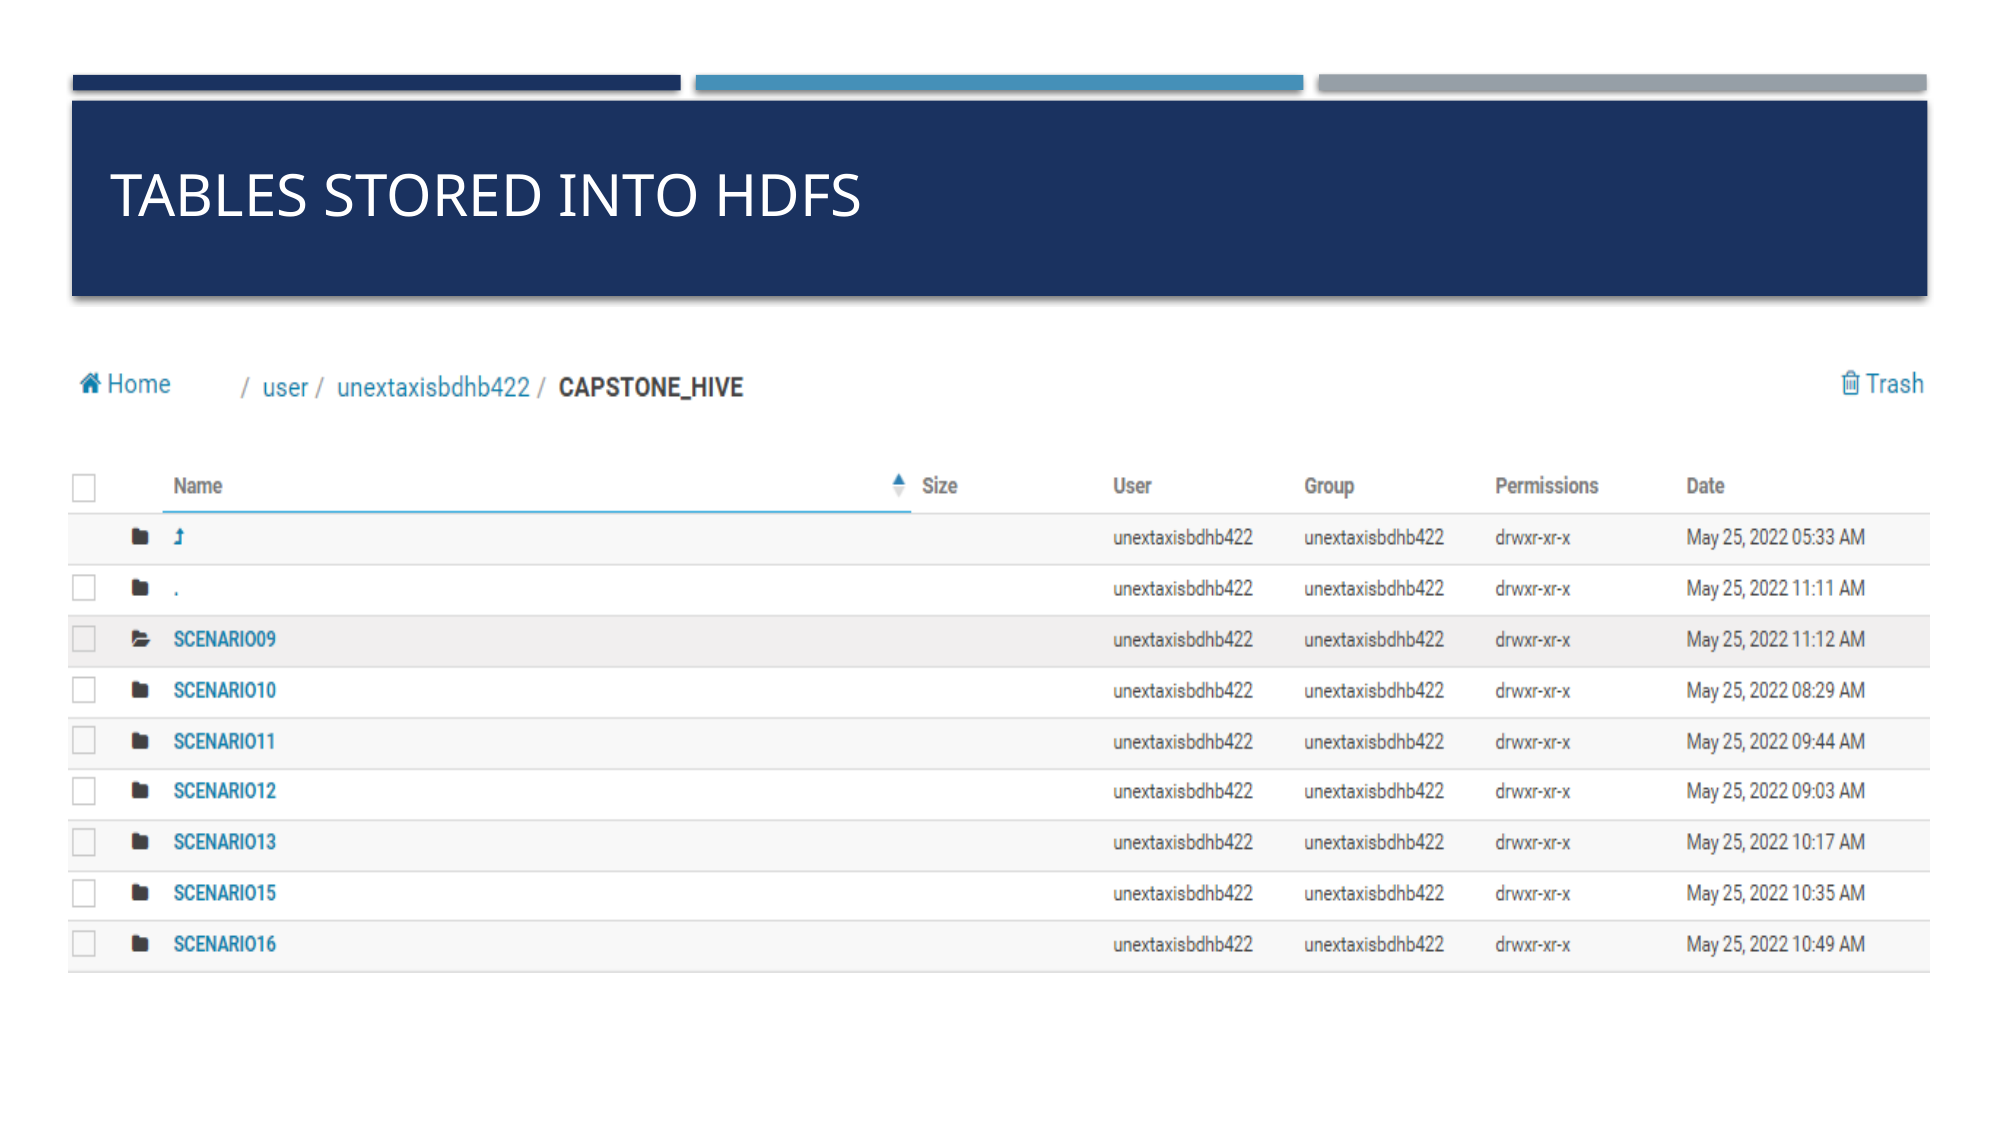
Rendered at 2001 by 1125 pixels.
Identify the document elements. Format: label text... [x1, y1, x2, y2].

title TABLES STORED INTO HDFS [95, 139, 1905, 237]
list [68, 350, 1930, 974]
